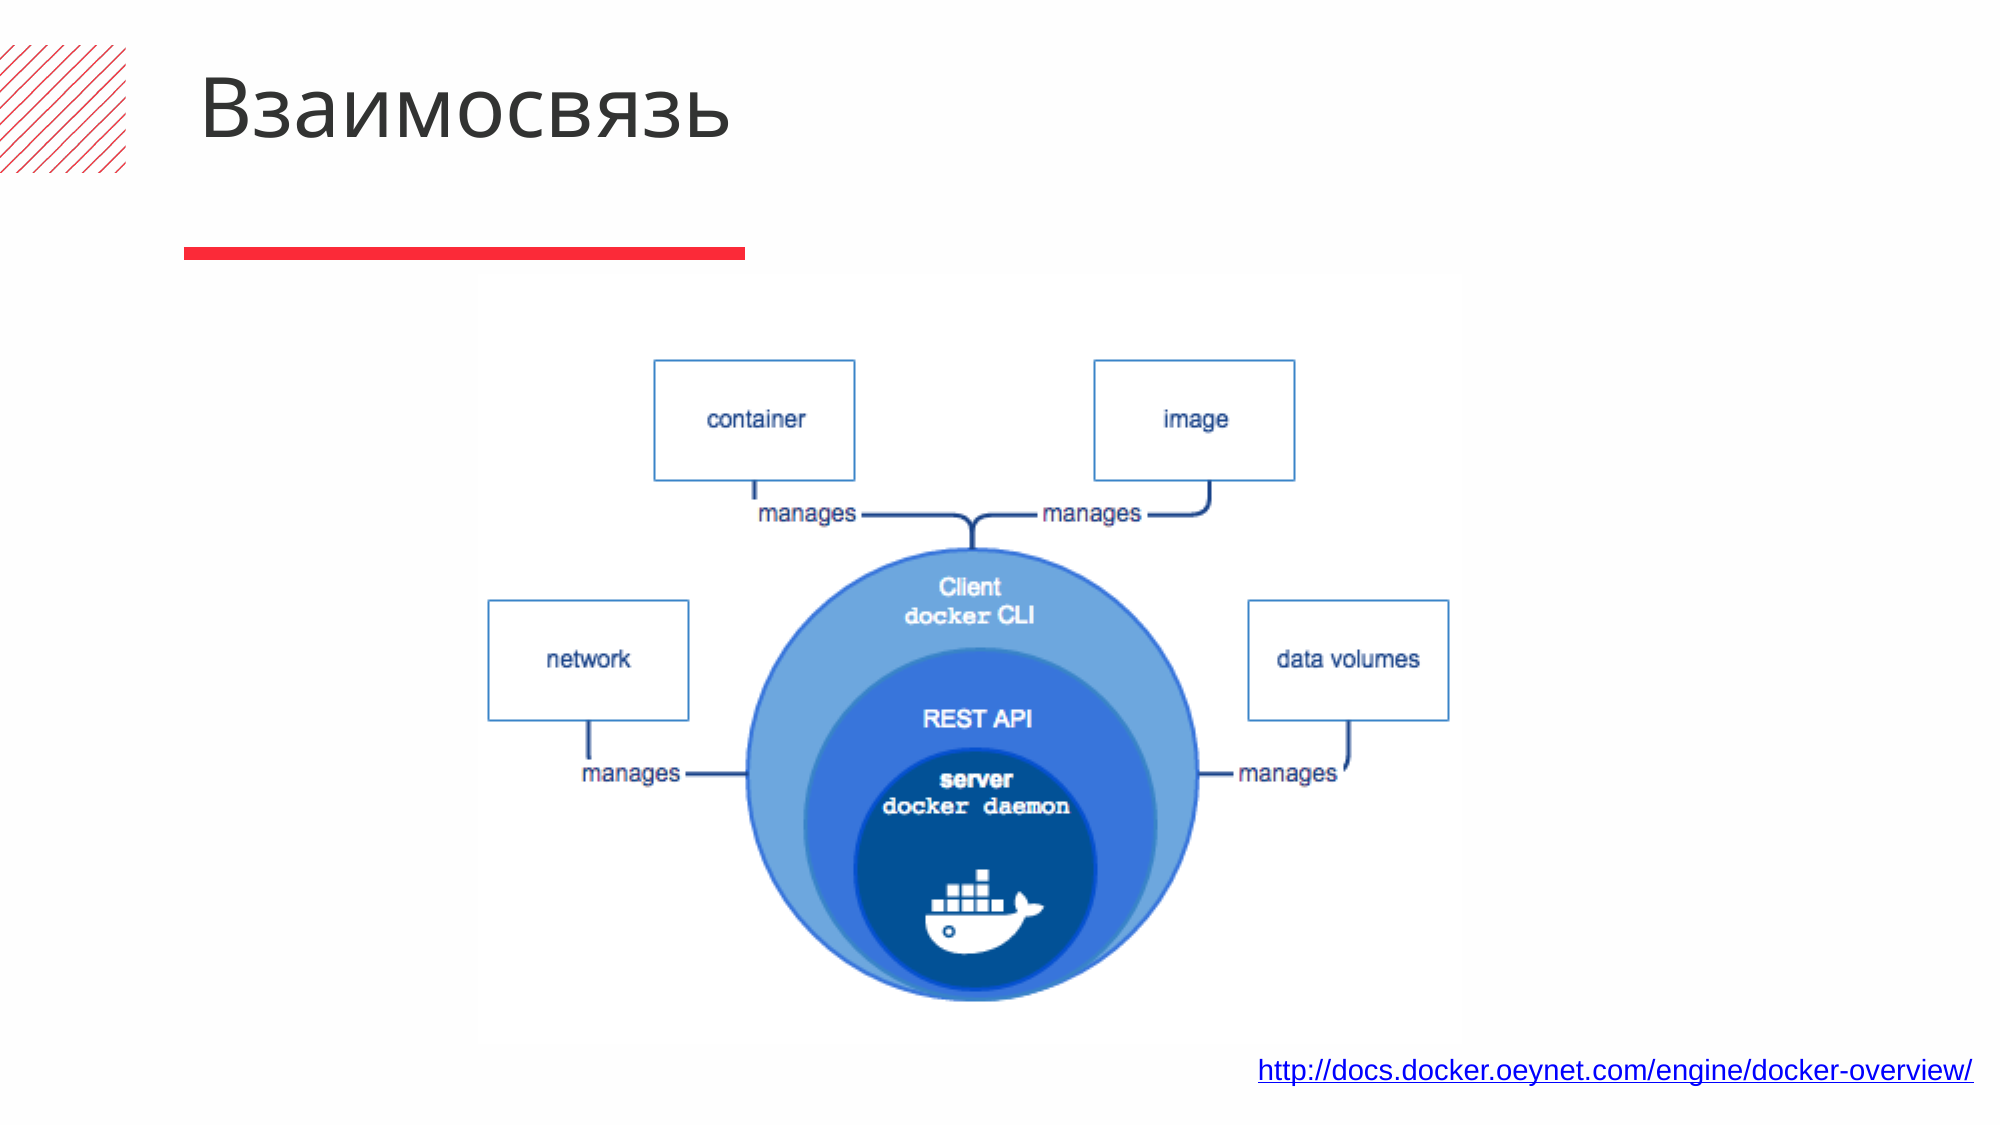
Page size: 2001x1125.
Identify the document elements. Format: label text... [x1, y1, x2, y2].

list Взаимосвязь [183, 58, 1780, 194]
picture [478, 274, 1462, 1044]
text_box http://docs.docker.oeynet.com/engine/docker-overview/ [1242, 1035, 2000, 1101]
picture [0, 45, 126, 173]
